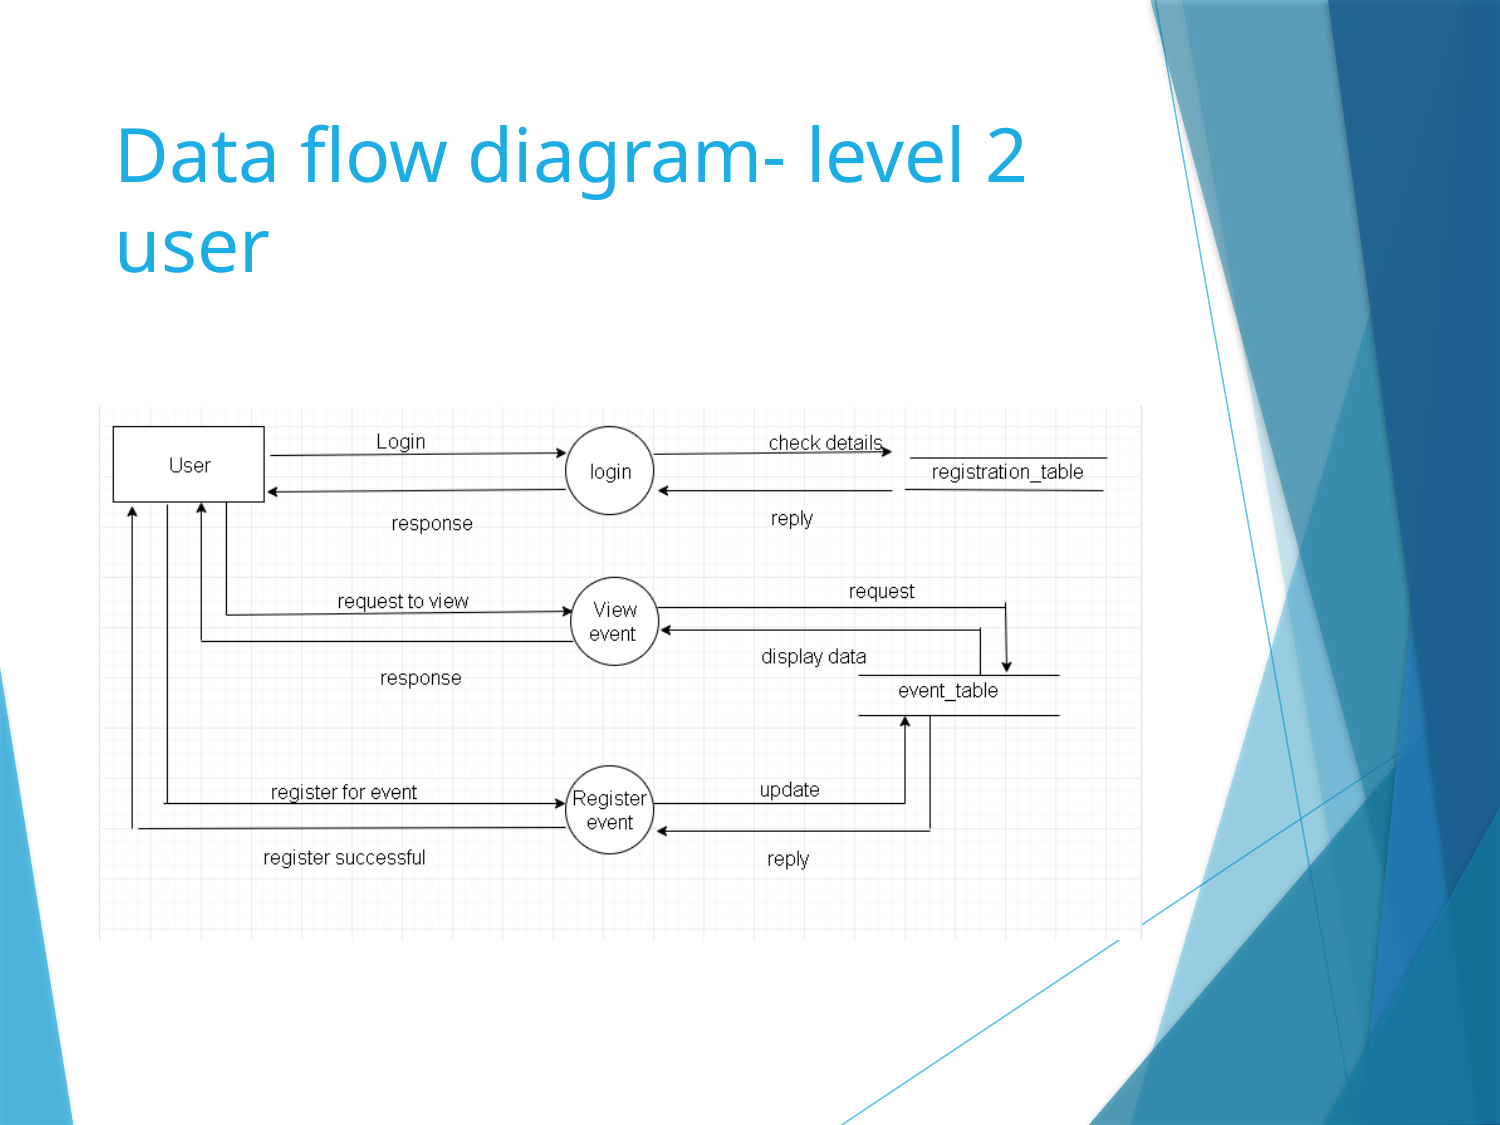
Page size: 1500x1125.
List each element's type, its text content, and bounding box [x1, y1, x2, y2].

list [99, 405, 1142, 940]
title Data flow diagram- level 2 user [99, 99, 1142, 317]
